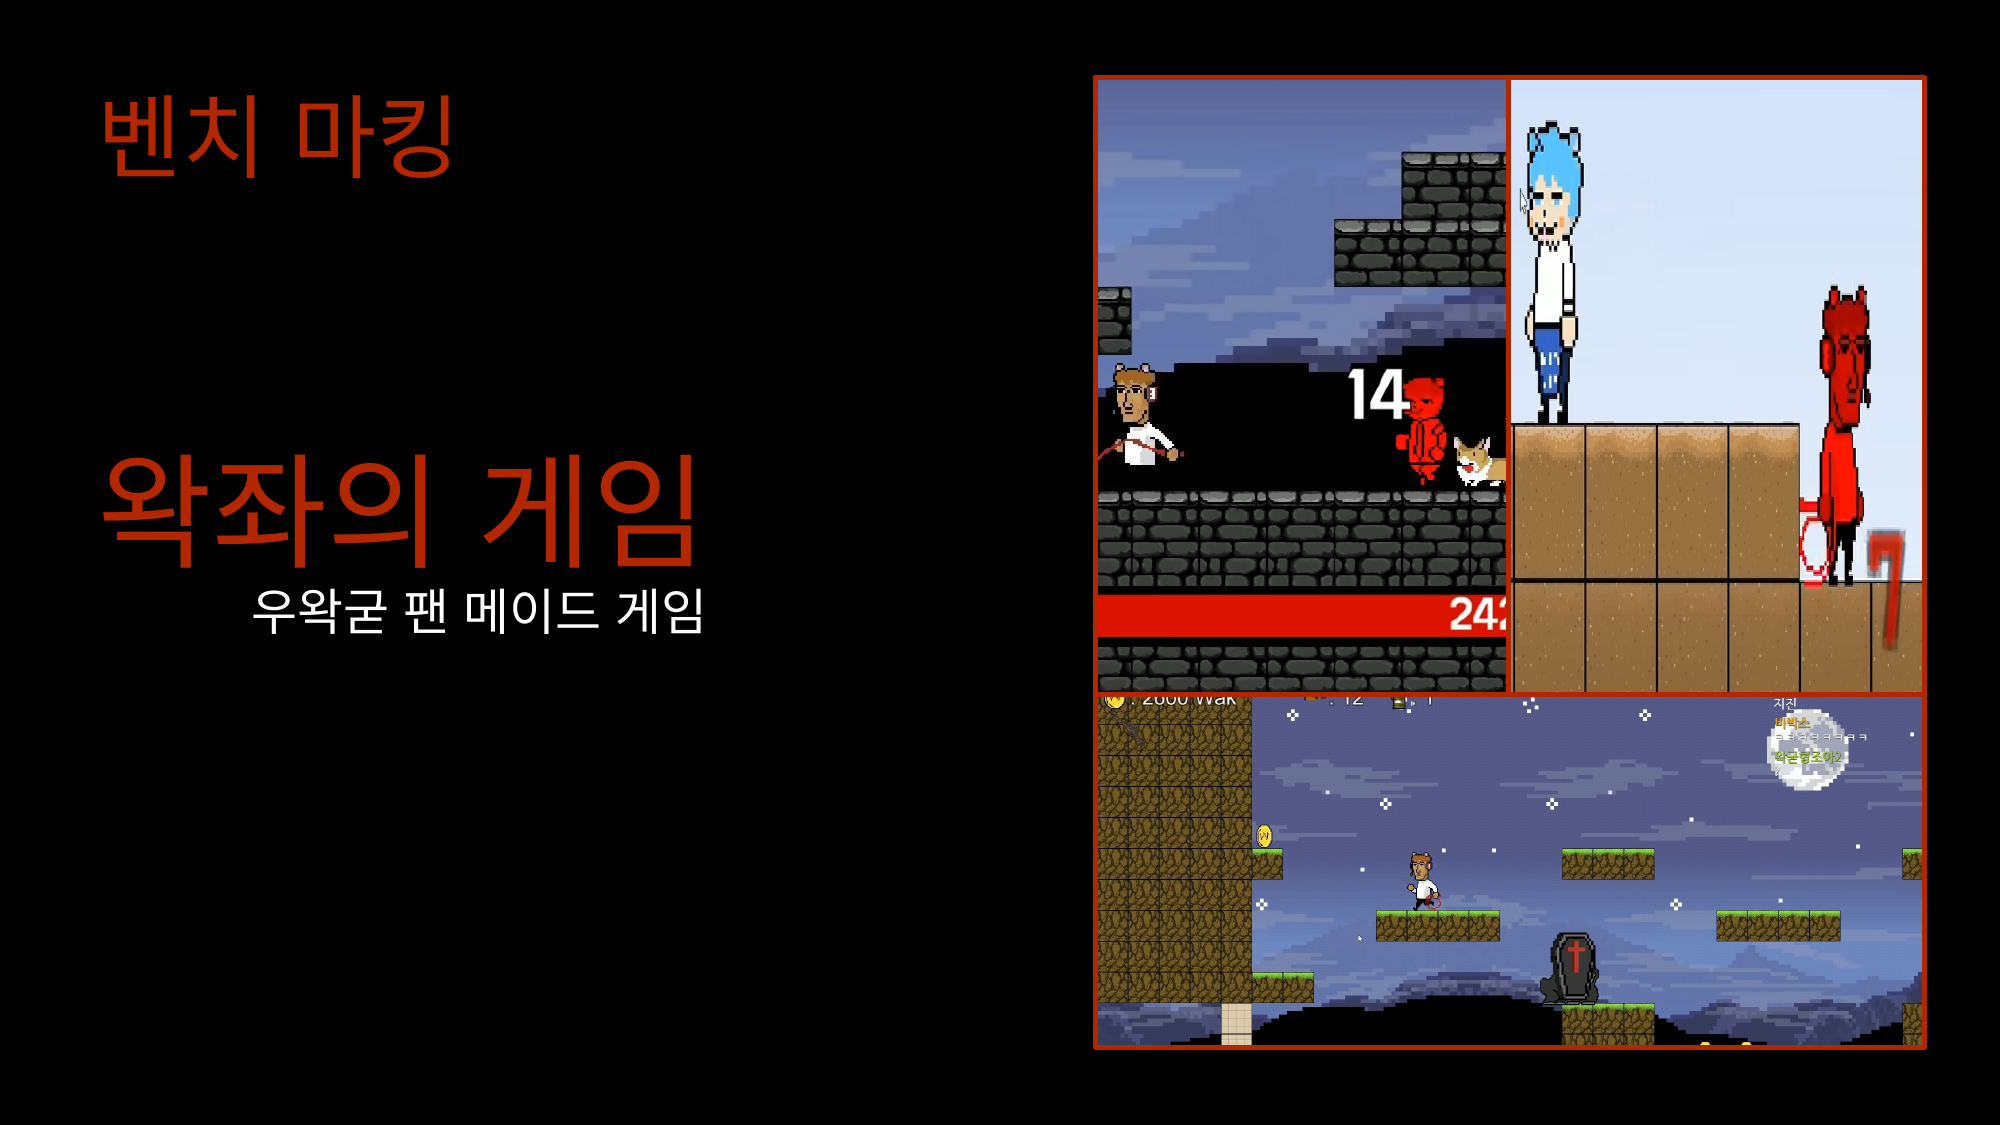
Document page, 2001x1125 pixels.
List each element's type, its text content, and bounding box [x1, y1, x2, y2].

title 왁좌의 게임 [77, 426, 797, 611]
text_box 벤치 마킹 [77, 79, 524, 205]
subtitle 우왁굳 팬 메이드 게임 [231, 546, 787, 675]
picture [1097, 79, 1923, 1046]
